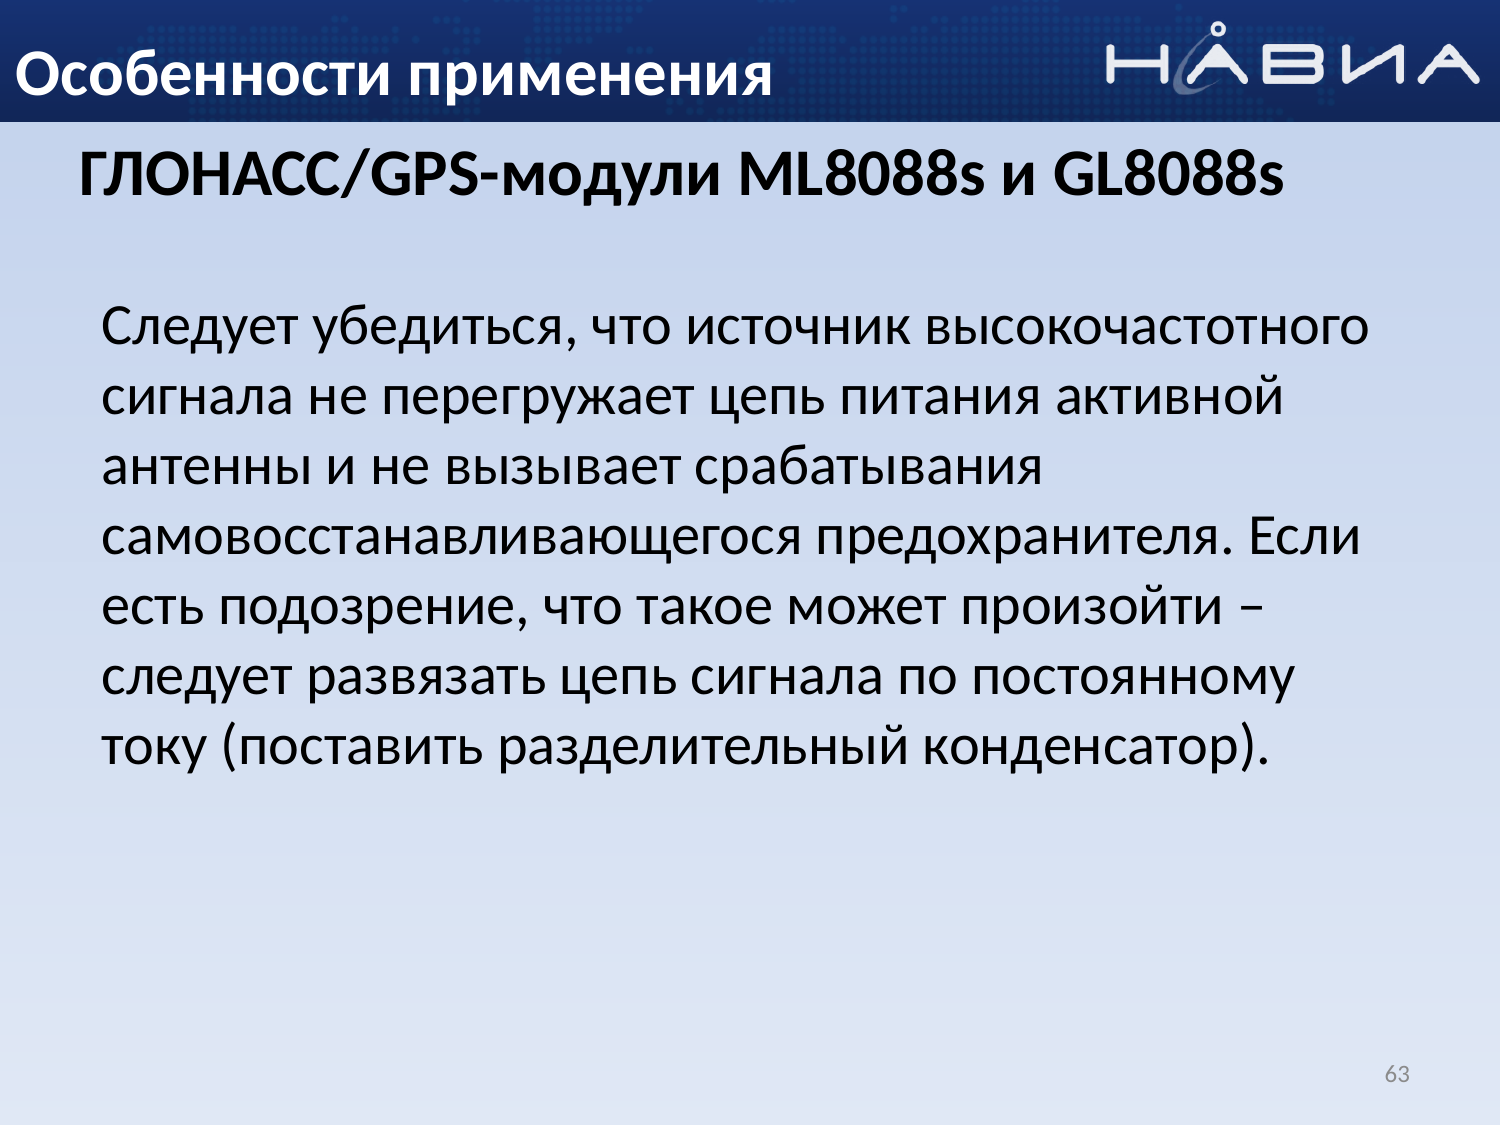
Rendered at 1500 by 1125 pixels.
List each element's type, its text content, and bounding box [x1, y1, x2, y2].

text_box Особенности применения [0, 129, 64, 138]
picture [0, 0, 1500, 122]
text_box Следует убедиться, что источник высокочастотного сигнала не перегружает цепь питания активной антенны и не вызывает срабатывания самовосстанавливающегося предохранителя. Если есть подозрение, что такое может произойти – следует развязать цепь сигнала по постоянному току (поставить разделительный конденсатор). [86, 278, 1424, 784]
text_box ГЛОНАСС/GPS-модули ML8088s и GL8088s [64, 130, 1350, 216]
slide_number 63 [1074, 1042, 1425, 1103]
text_box [74, 208, 1425, 1005]
